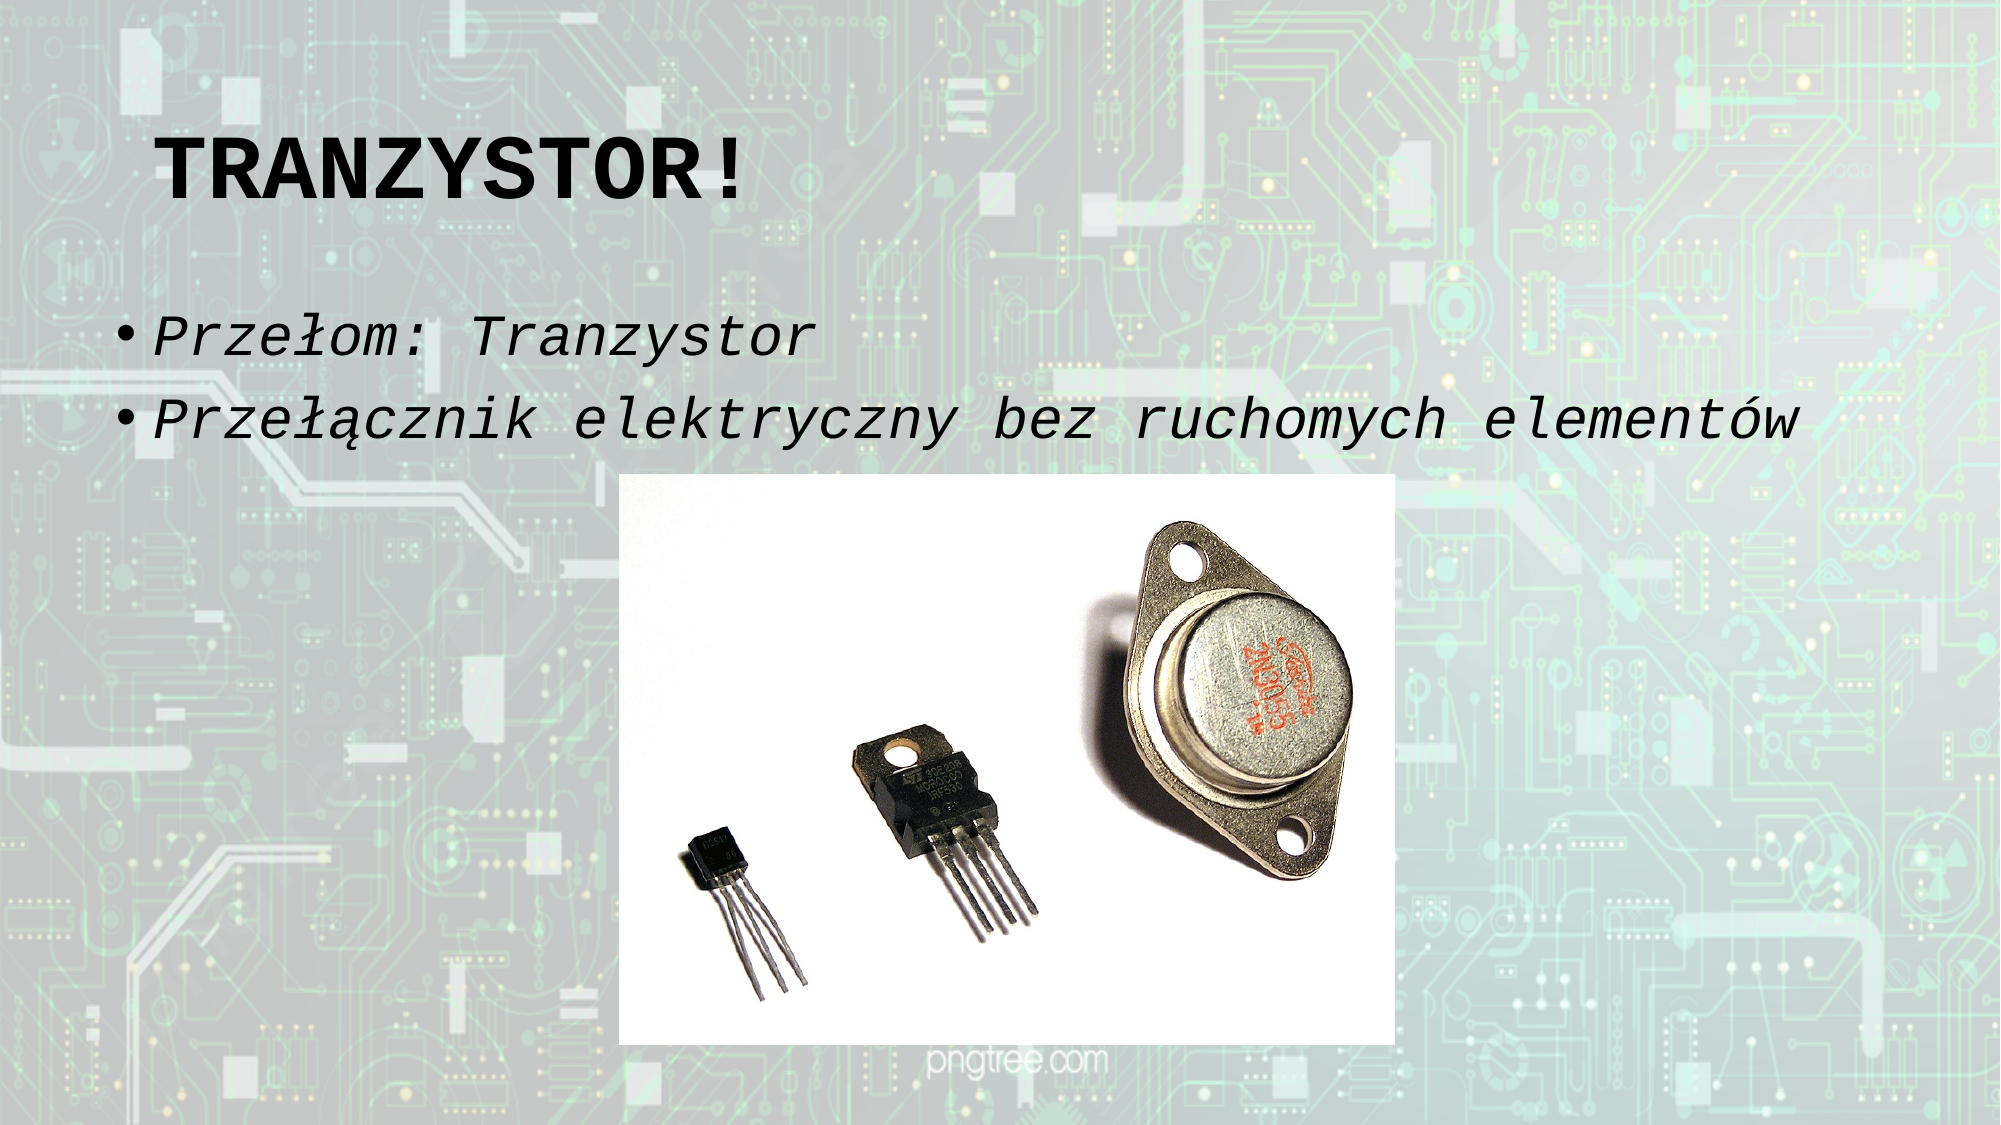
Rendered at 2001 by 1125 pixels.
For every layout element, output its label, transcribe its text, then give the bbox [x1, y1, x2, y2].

title TRANZYSTOR! [137, 59, 1863, 278]
picture [619, 474, 1395, 1045]
subtitle Przełom: Tranzystor Przełącznik elektryczny bez ruchomych elementów [100, 297, 1914, 1029]
